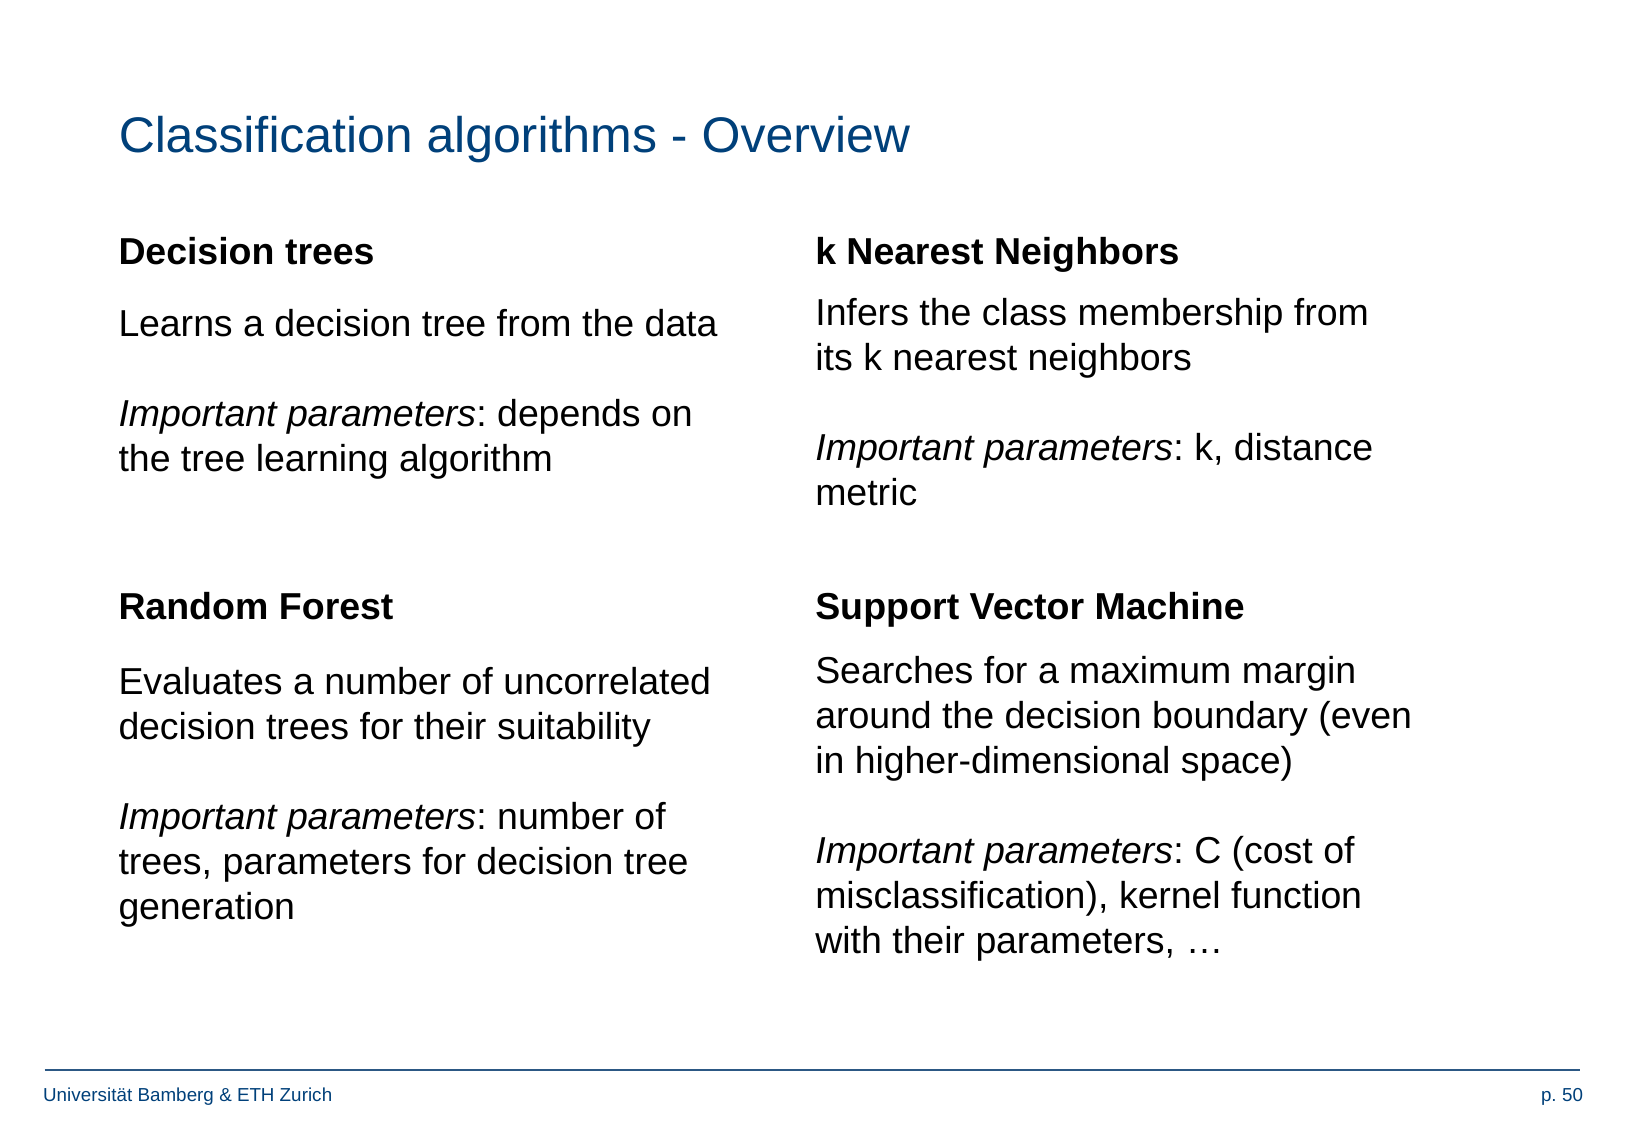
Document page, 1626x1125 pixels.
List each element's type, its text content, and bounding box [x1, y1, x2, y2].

text_box Random Forest [103, 574, 687, 634]
text_box Decision trees [103, 219, 687, 280]
text_box Learns a decision tree from the data Important parameters: depends on the tree learning algorithm [103, 291, 742, 487]
text_box Infers the class membership from its k nearest neighbors Important parameters: k, distance metric [800, 280, 1431, 521]
text_box Evaluates a number of uncorrelated decision trees for their suitability Important parameters: number of trees, parameters for decision tree generation [103, 649, 742, 935]
text_box k Nearest Neighbors [800, 219, 1431, 280]
text_box Support Vector Machine [800, 574, 1431, 634]
text_box Searches for a maximum margin around the decision boundary (even in higher-dimensional space) Important parameters: C (cost of misclassification), kernel function with their parameters, … [800, 638, 1431, 968]
title Classification algorithms - Overview [103, 44, 1415, 220]
